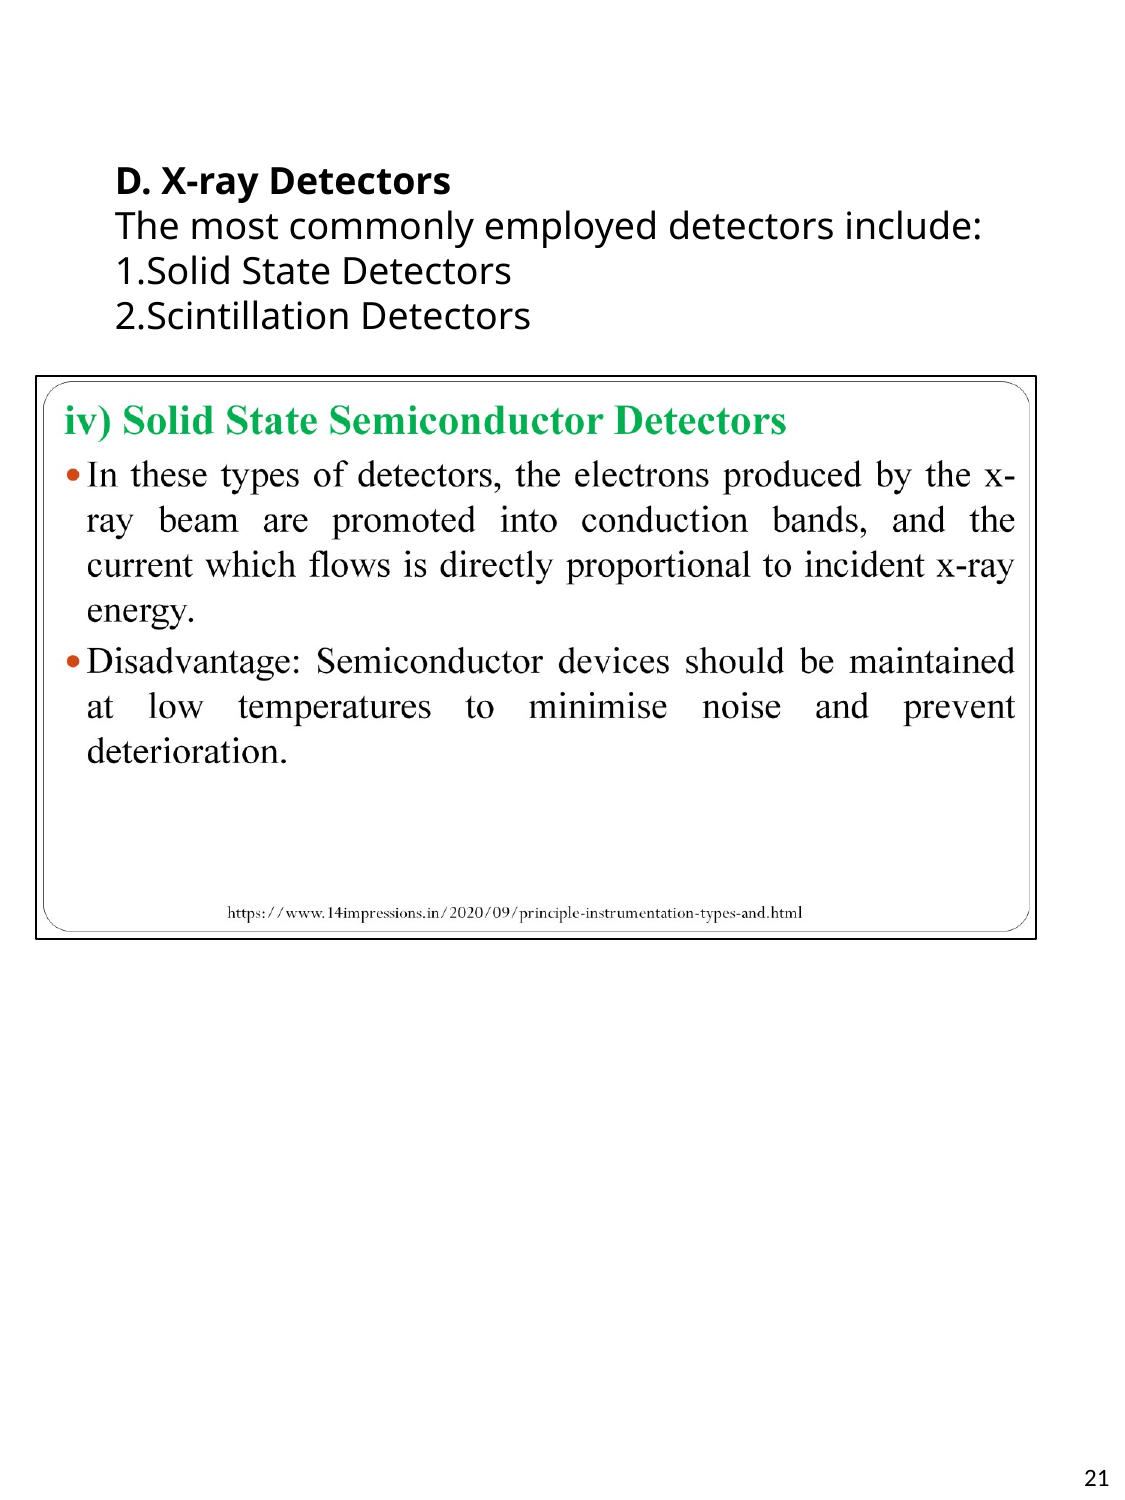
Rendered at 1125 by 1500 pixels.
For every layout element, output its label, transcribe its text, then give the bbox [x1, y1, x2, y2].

slide_number 21 [1077, 1465, 1116, 1500]
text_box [35, 374, 1038, 940]
text_box D. X-ray Detectors The most commonly employed detectors include: Solid State Detectors Scintillation Detectors [99, 149, 1038, 345]
